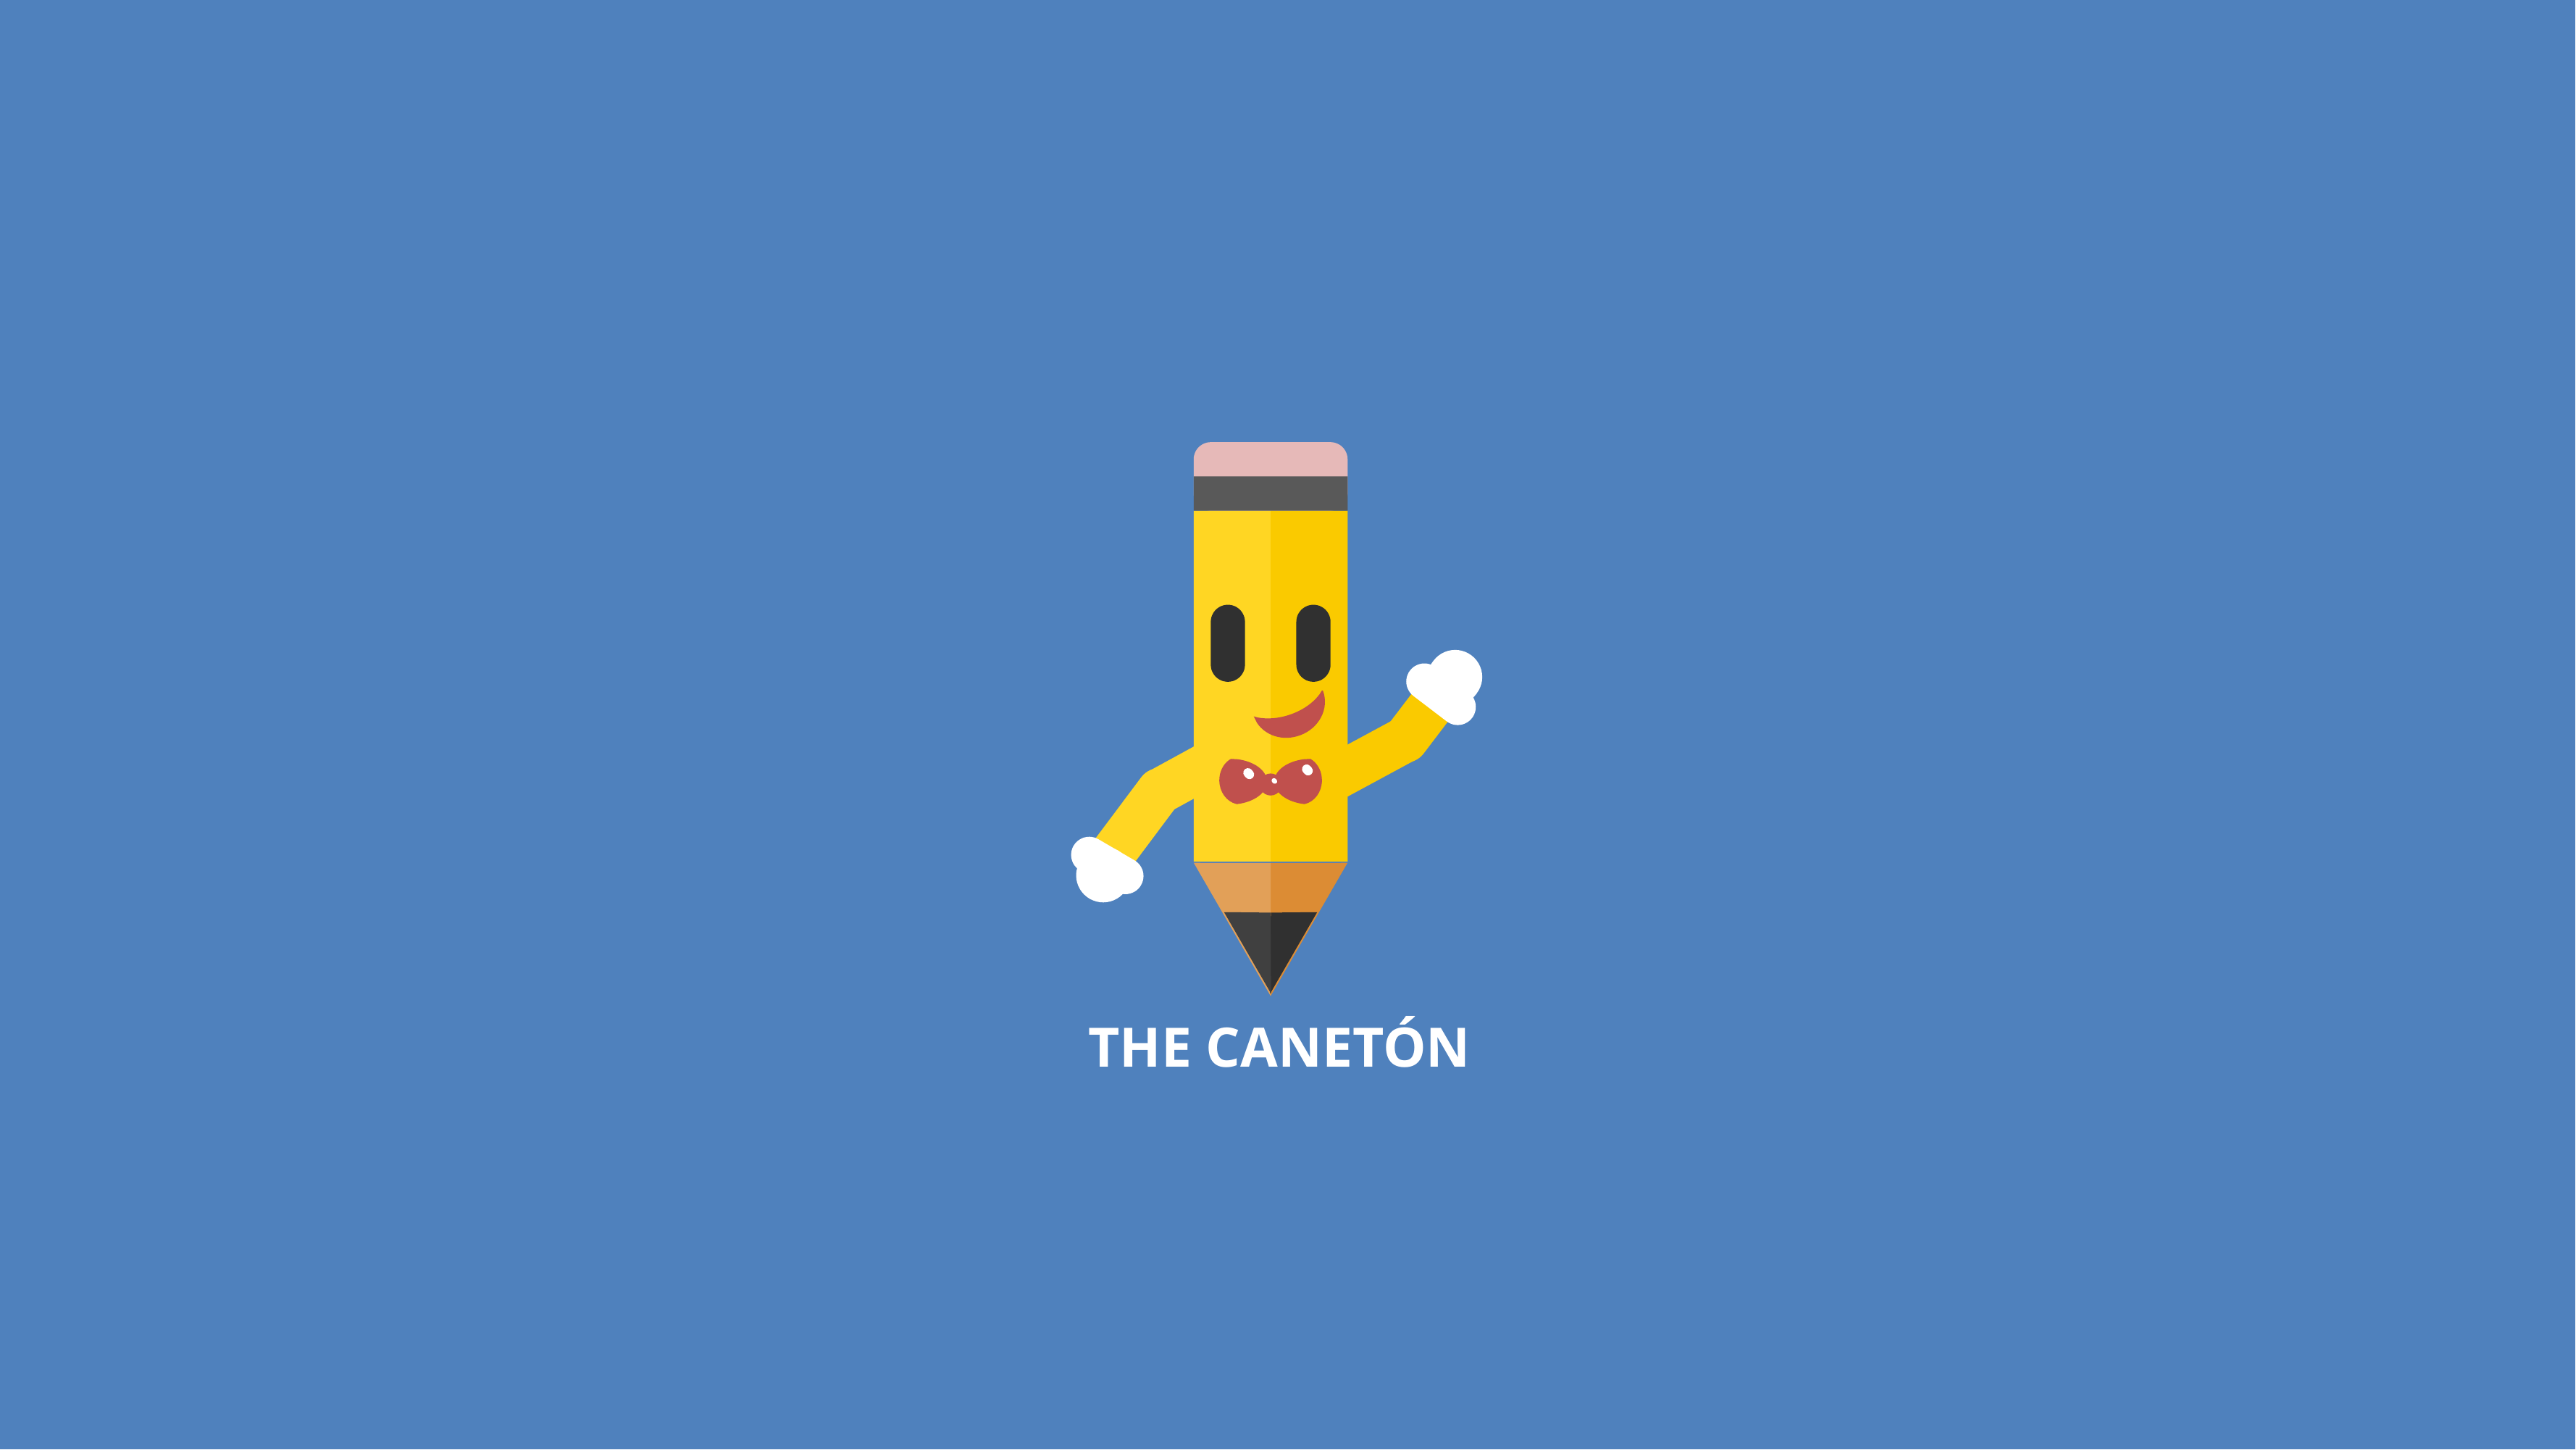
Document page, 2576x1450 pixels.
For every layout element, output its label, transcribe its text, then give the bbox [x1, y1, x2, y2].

text_box THE CANETÓN [1077, 1007, 1481, 1083]
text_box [1068, 441, 1482, 991]
